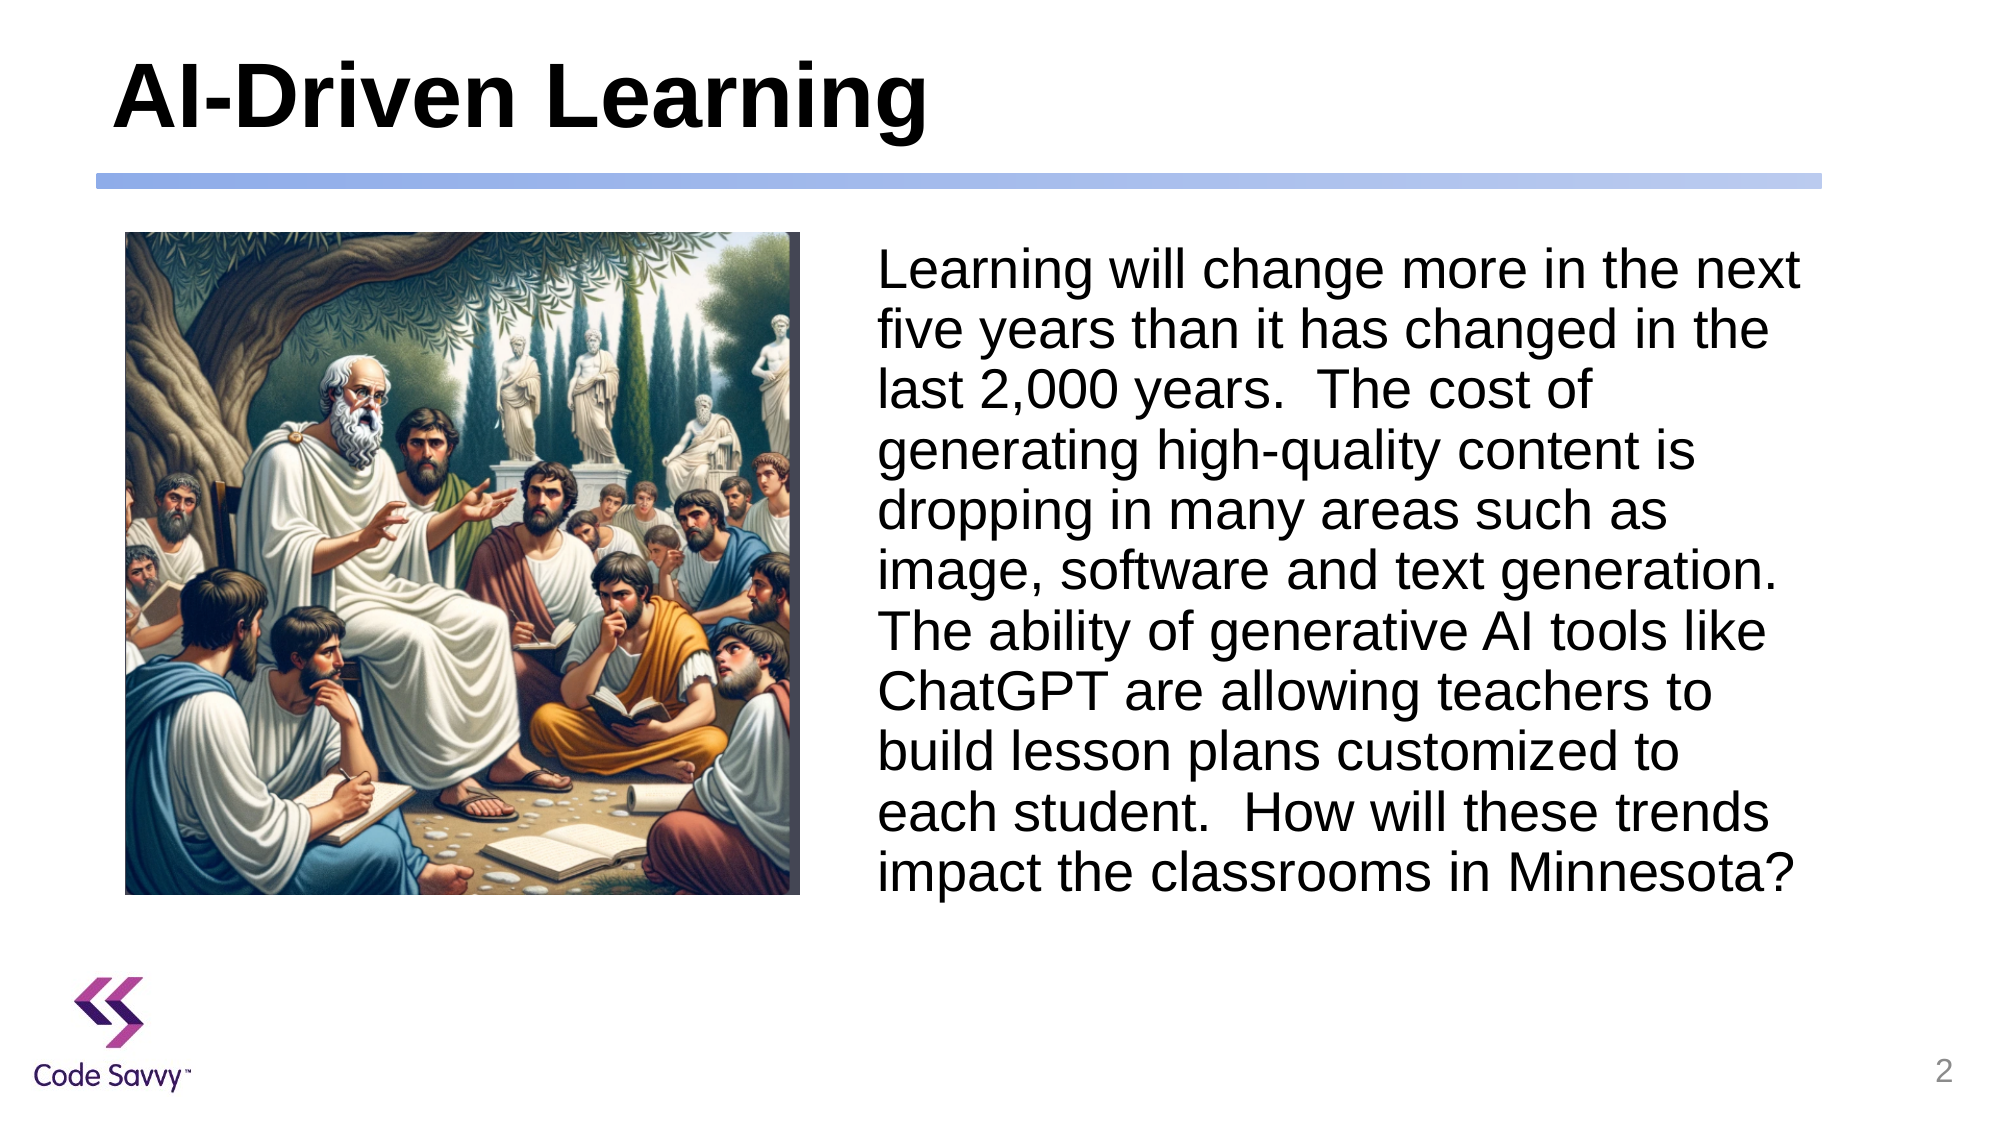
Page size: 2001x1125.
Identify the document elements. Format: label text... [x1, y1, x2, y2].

slide_number 2 [1518, 1039, 1969, 1099]
list Learning will change more in the next five years than it has changed in the last 2,000 years. The cost of generating high-quality content is dropping in many areas such as image, software and text generation. The ability of generative AI tools like ChatGPT are allowing teachers to build lesson plans customized to each student. How will these trends impact the classrooms in Minnesota? [862, 232, 1822, 947]
picture [124, 232, 800, 896]
title AI-Driven Learning [96, 26, 1822, 169]
picture [31, 971, 196, 1097]
